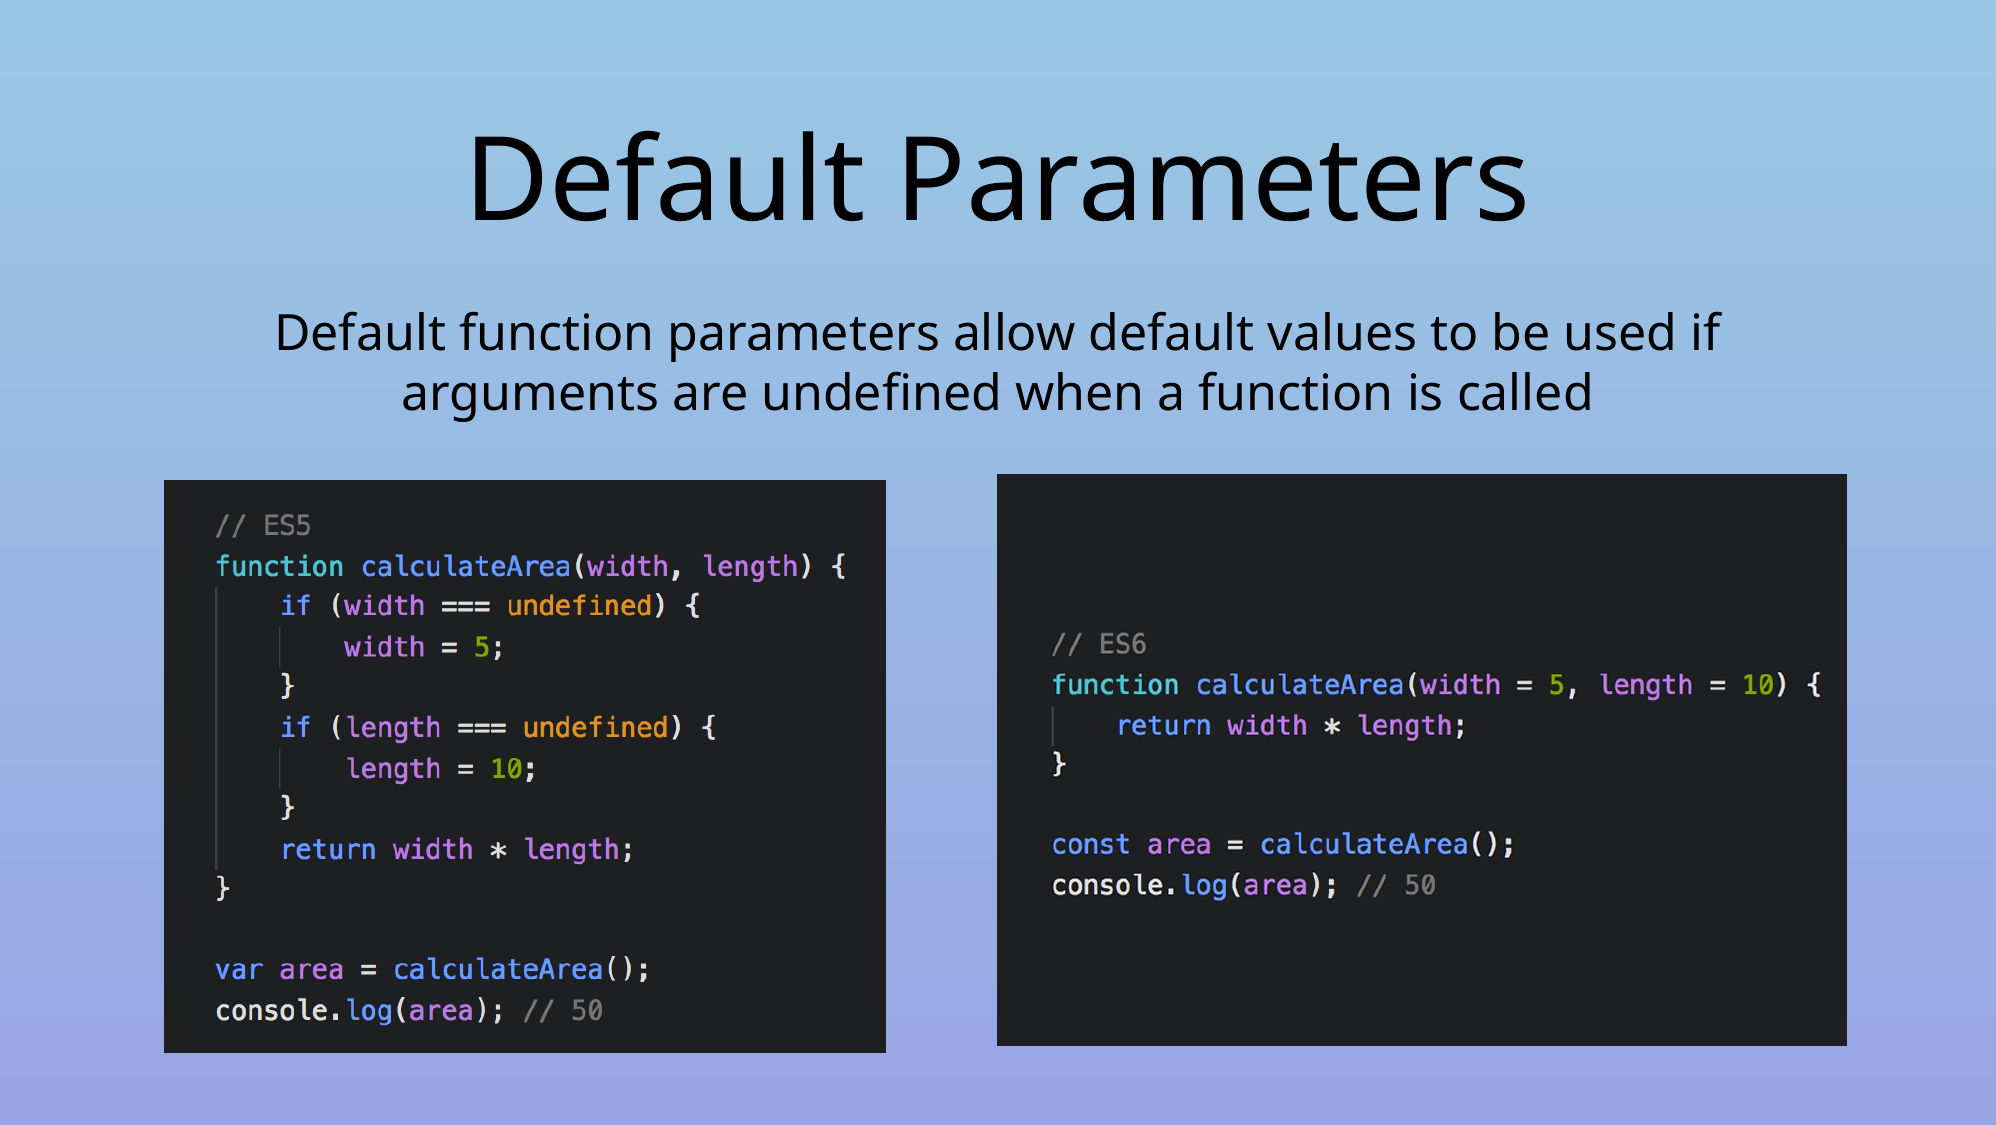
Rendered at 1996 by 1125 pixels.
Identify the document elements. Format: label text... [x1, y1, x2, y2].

picture [164, 480, 886, 1053]
list Default function parameters allow default values to be used if arguments are undefined when a function is called [166, 281, 1830, 439]
picture [997, 474, 1847, 1046]
title Default Parameters [254, 49, 1742, 281]
